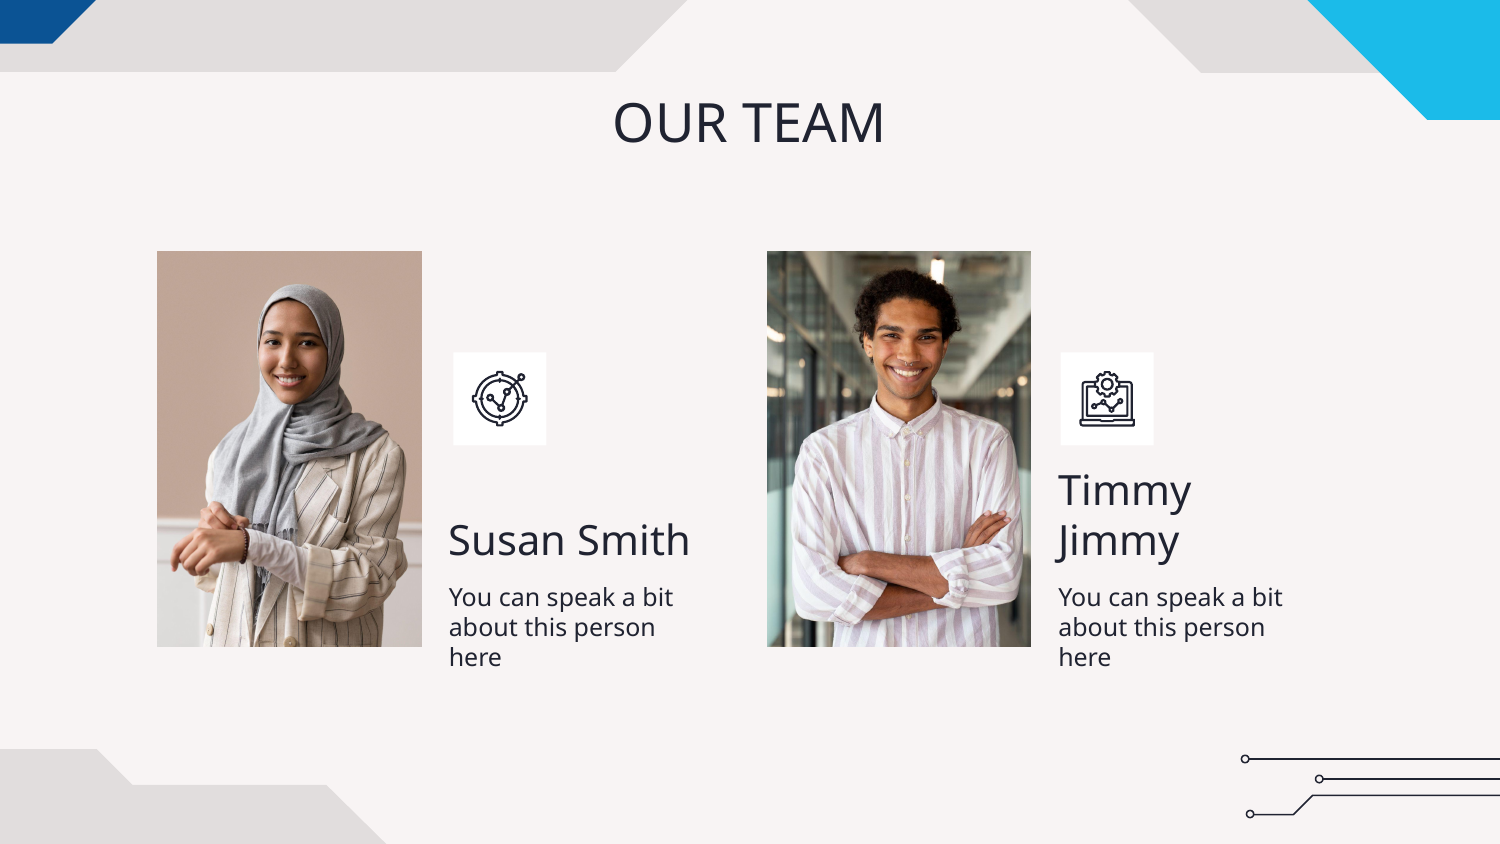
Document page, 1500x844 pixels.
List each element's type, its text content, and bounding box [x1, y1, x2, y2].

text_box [1079, 370, 1136, 427]
subtitle Timmy Jimmy [1043, 445, 1335, 566]
picture [766, 250, 1032, 647]
text_box [471, 370, 528, 427]
text_box [1060, 352, 1154, 446]
subtitle You can speak a bit about this person here [433, 566, 725, 647]
subtitle You can speak a bit about this person here [1043, 566, 1335, 647]
picture [157, 250, 422, 647]
text_box [453, 352, 547, 446]
subtitle Susan Smith [433, 445, 725, 566]
title OUR TEAM [118, 72, 1382, 167]
